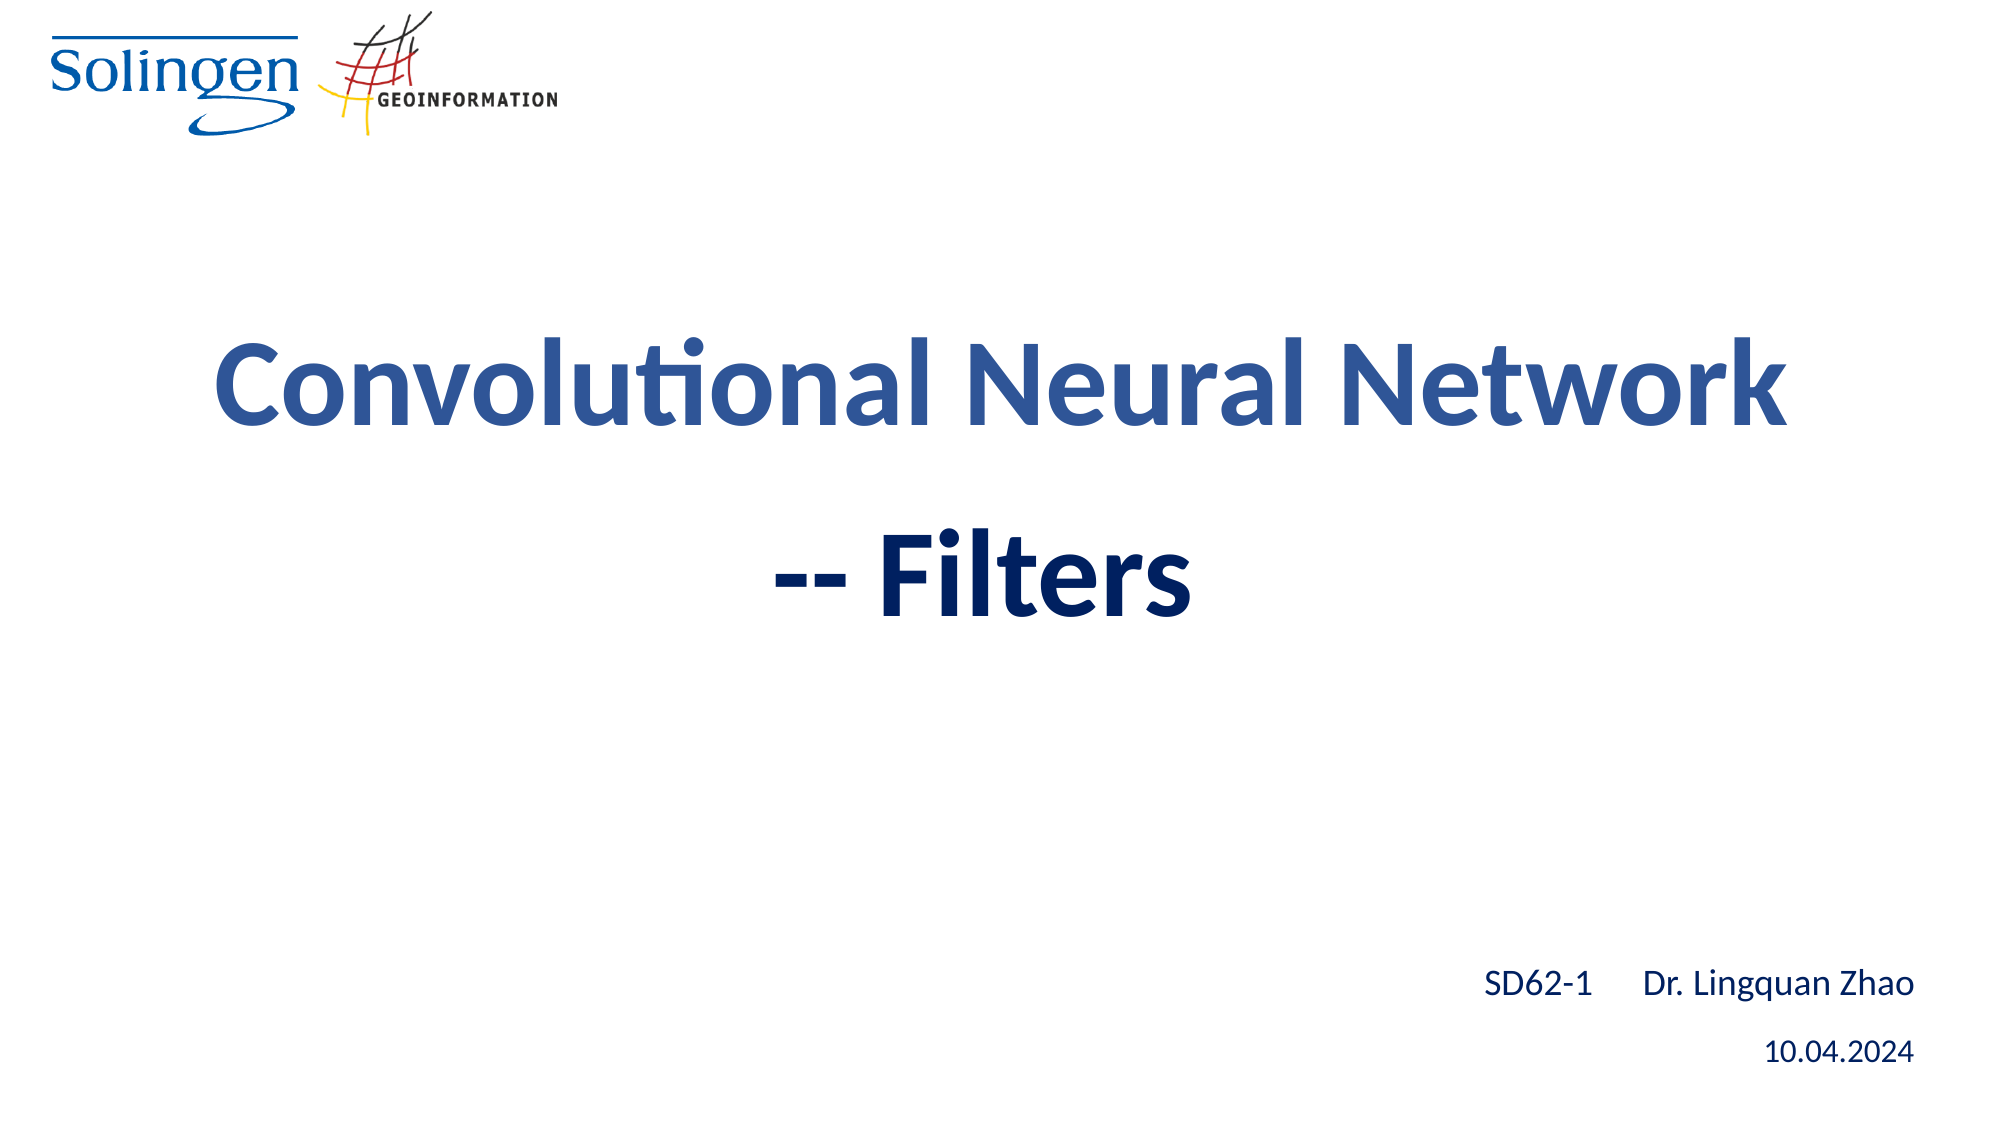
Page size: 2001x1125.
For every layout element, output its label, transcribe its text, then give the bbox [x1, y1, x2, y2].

picture [317, 11, 557, 136]
text_box Convolutional Neural Network -- Filters [174, 292, 1830, 658]
text_box SD62-1 Dr. Lingquan Zhao [1469, 950, 1944, 1011]
text_box 10.04.2024 [1748, 1022, 1955, 1077]
picture [51, 36, 299, 136]
